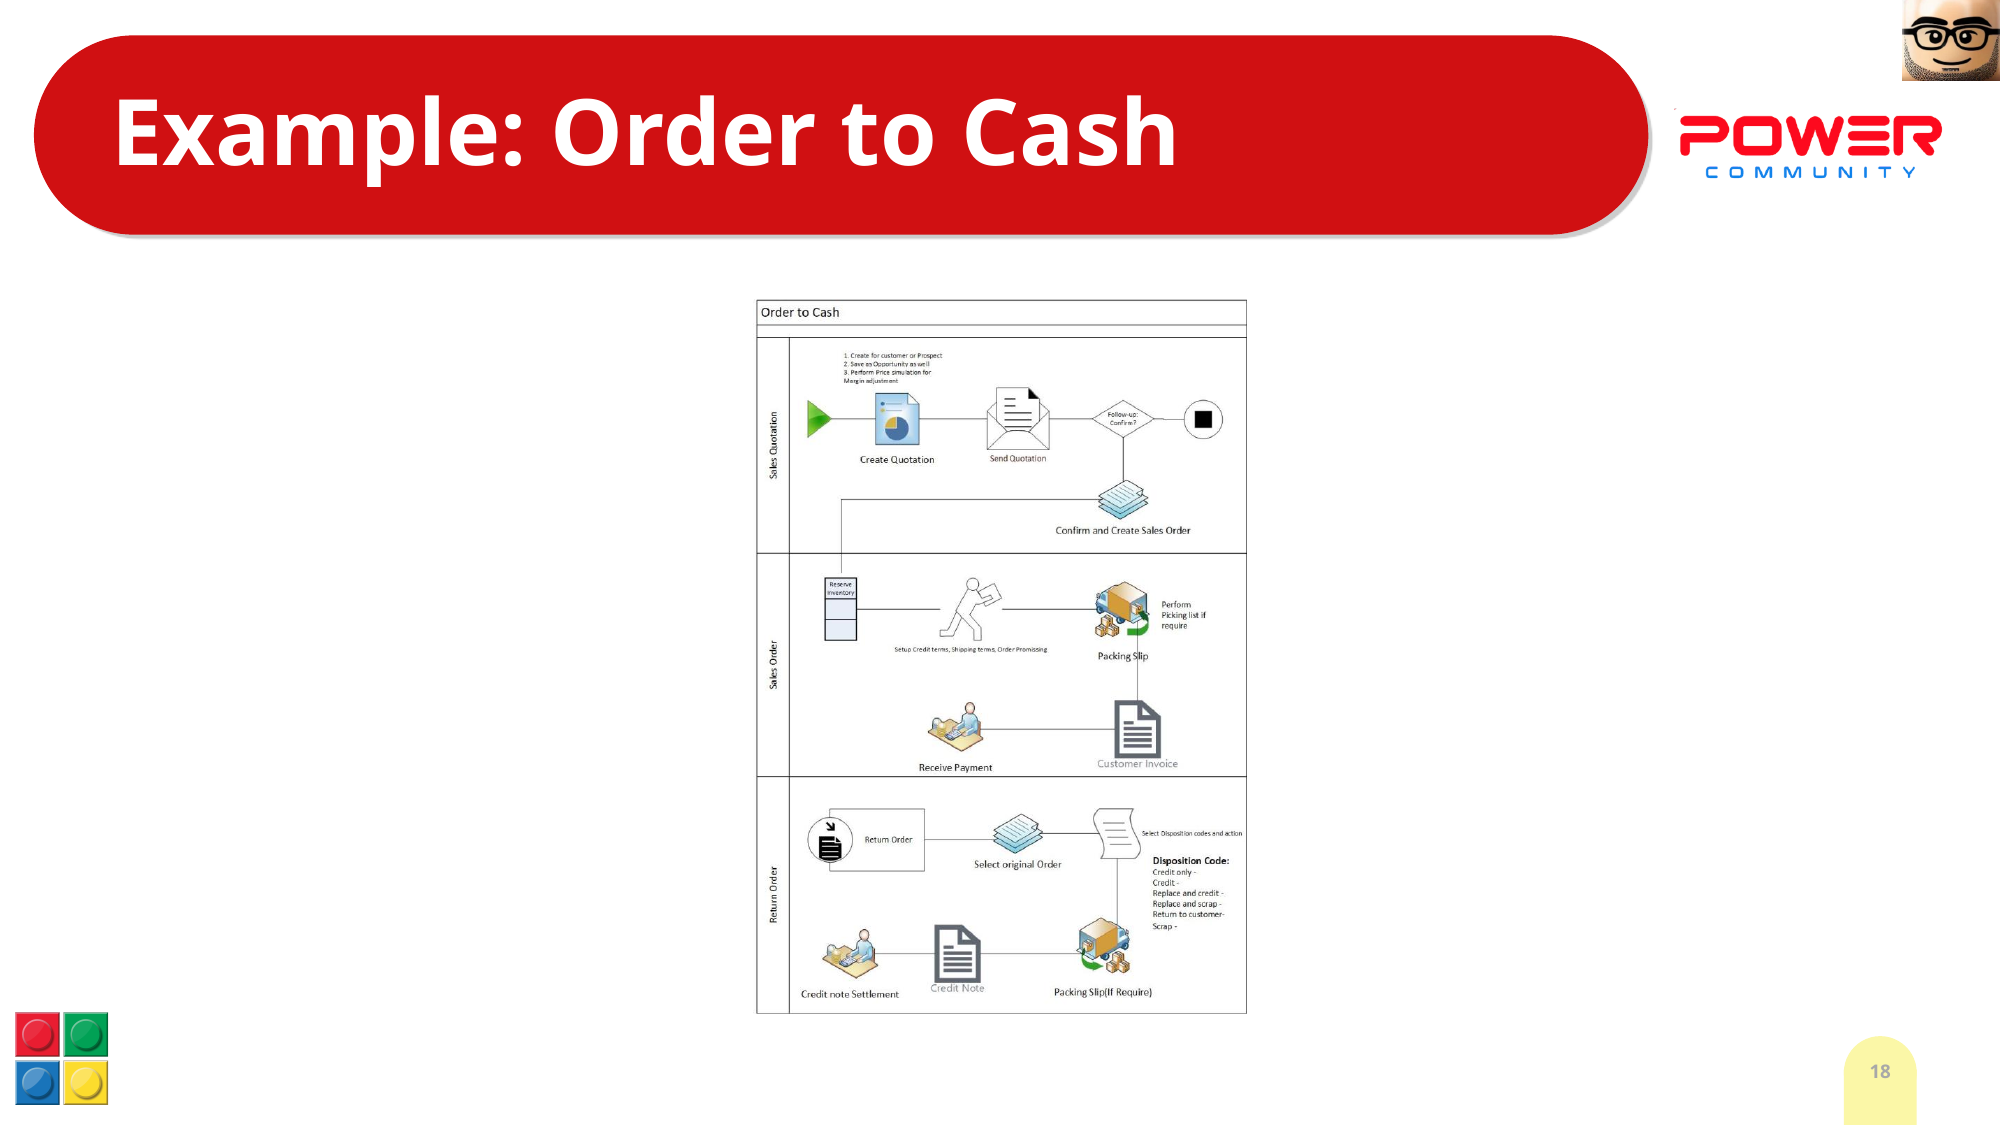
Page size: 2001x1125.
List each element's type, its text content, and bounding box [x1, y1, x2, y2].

slide_number 18 [1853, 1042, 1908, 1103]
text_box [32, 34, 1650, 236]
picture [12, 1009, 111, 1109]
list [753, 299, 1247, 1014]
picture [1668, 93, 1948, 192]
picture [1902, 0, 2000, 81]
text_box Example: Order to Cash [110, 66, 1558, 192]
